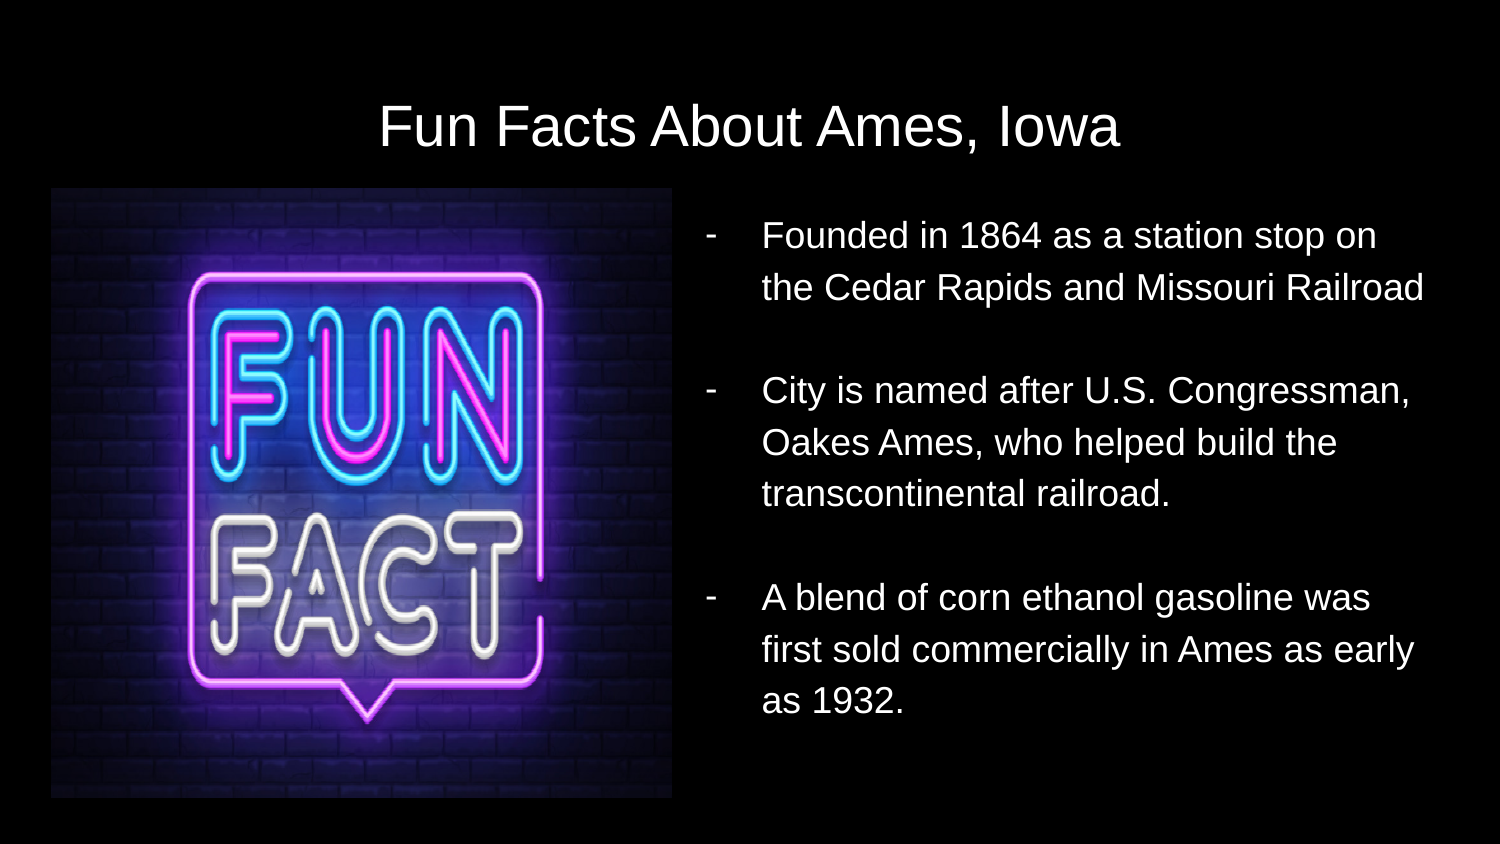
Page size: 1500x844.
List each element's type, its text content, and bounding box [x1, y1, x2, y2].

title Fun Facts About Ames, Iowa [51, 72, 1449, 167]
list Founded in 1864 as a station stop on the Cedar Rapids and Missouri Railroad City is named after U.S. Congressman, Oakes Ames, who helped build the transcontinental railroad. A blend of corn ethanol gasoline was first sold commercially in Ames as early as 1932. [674, 189, 1449, 798]
picture [50, 188, 672, 798]
